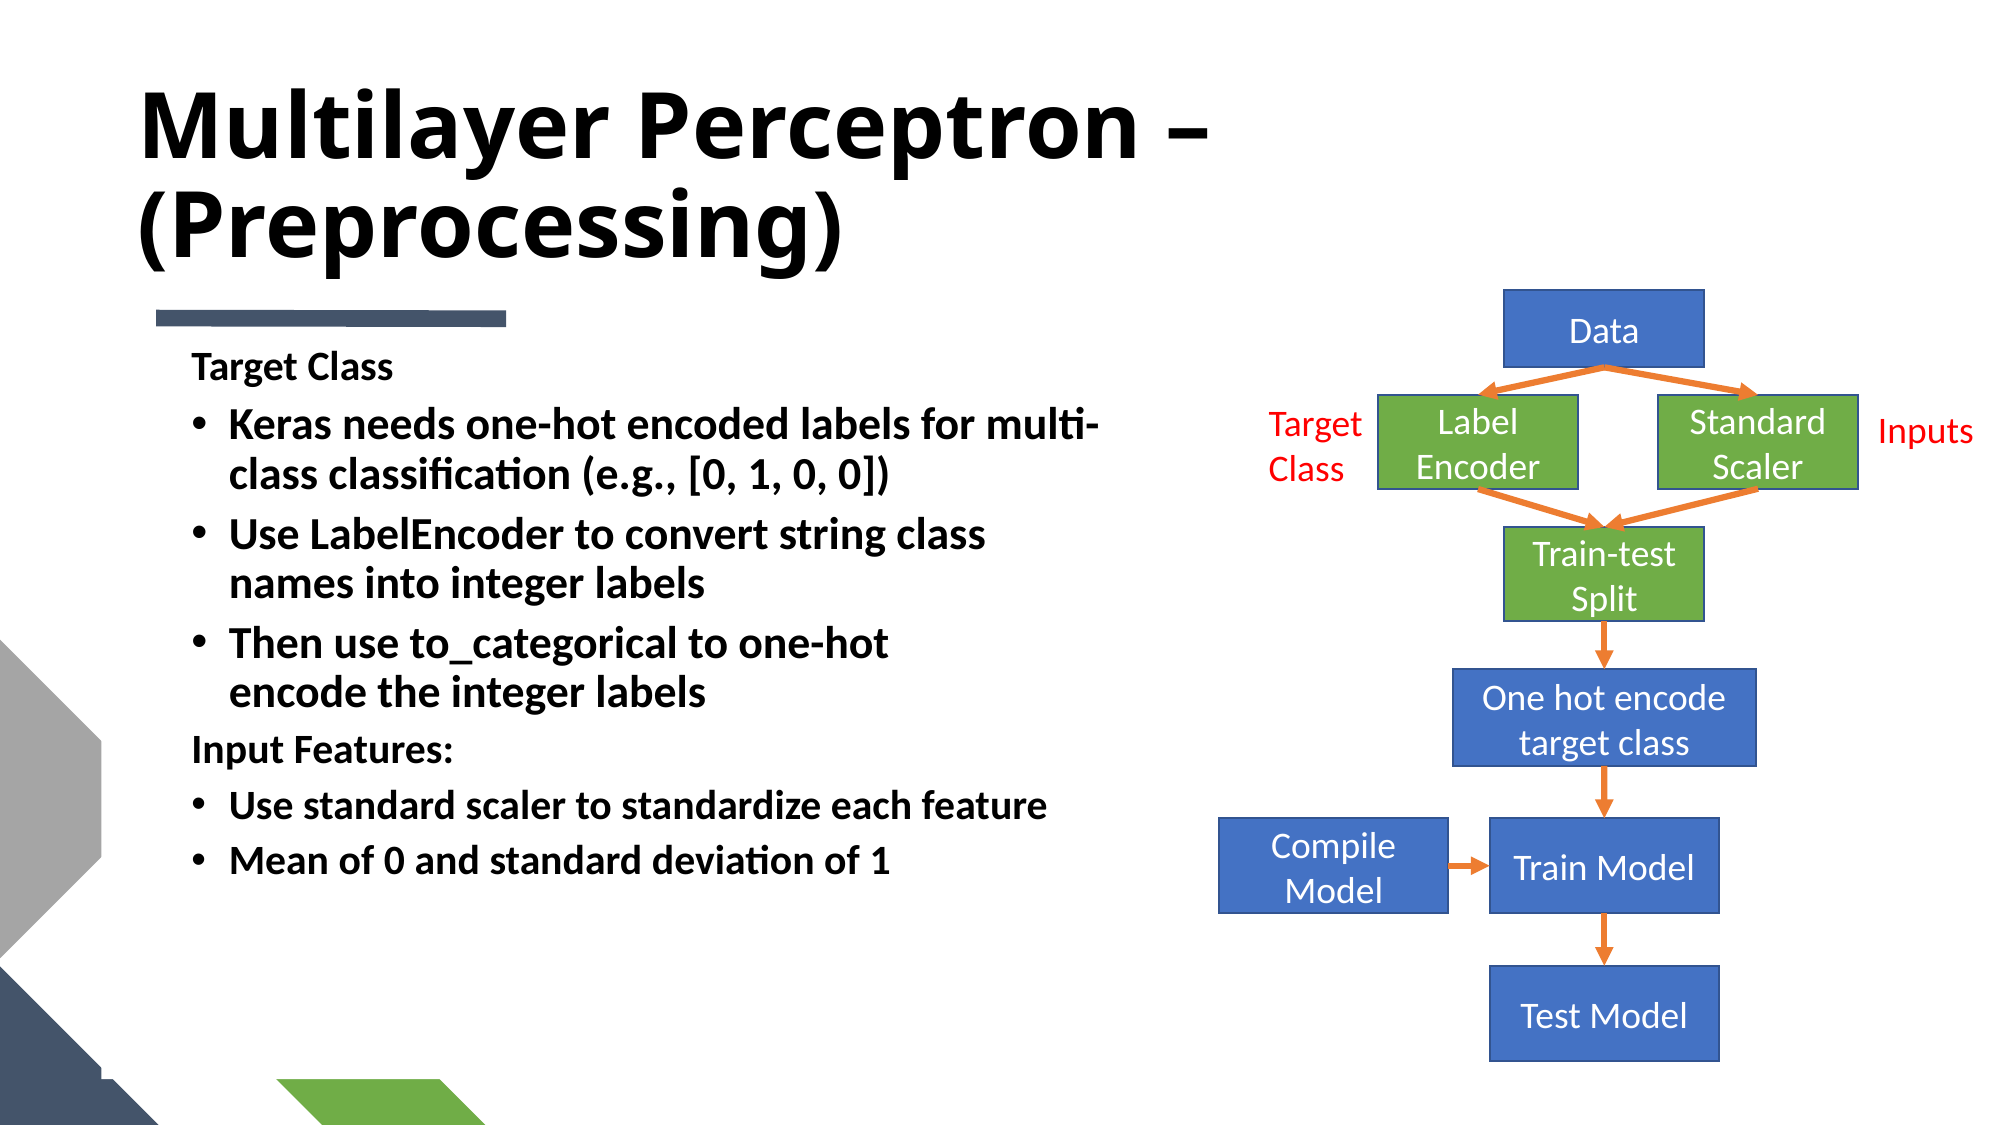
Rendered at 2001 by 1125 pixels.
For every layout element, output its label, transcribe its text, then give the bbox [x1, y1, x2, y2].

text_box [1478, 367, 1604, 395]
text_box Standard Scaler [1657, 394, 1859, 490]
text_box Inputs [1863, 398, 1989, 459]
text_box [1604, 488, 1759, 527]
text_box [1478, 489, 1604, 527]
text_box Train-test Split [1503, 527, 1705, 622]
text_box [1604, 367, 1759, 395]
text_box Compile Model [1218, 817, 1449, 914]
text_box One hot encode target class [1452, 668, 1757, 767]
text_box Data [1503, 289, 1705, 367]
text_box Test Model [1489, 965, 1720, 1062]
text_box Label Encoder [1379, 394, 1579, 490]
text_box Target Class Keras needs one-hot encoded labels for multi-class classification (e.g., [0, 1, 0, 0]) Use LabelEncoder to convert string class names into integer labels Then use to_categorical to one-hot encode the integer labels Input Features: Use standard scaler to standardize each feature Mean of 0 and standard deviation of 1 [101, 337, 1124, 1080]
text_box Target Class [1253, 391, 1379, 497]
title Multilayer Perceptron – (Preprocessing) [137, 59, 1863, 278]
text_box Train Model [1489, 817, 1720, 914]
